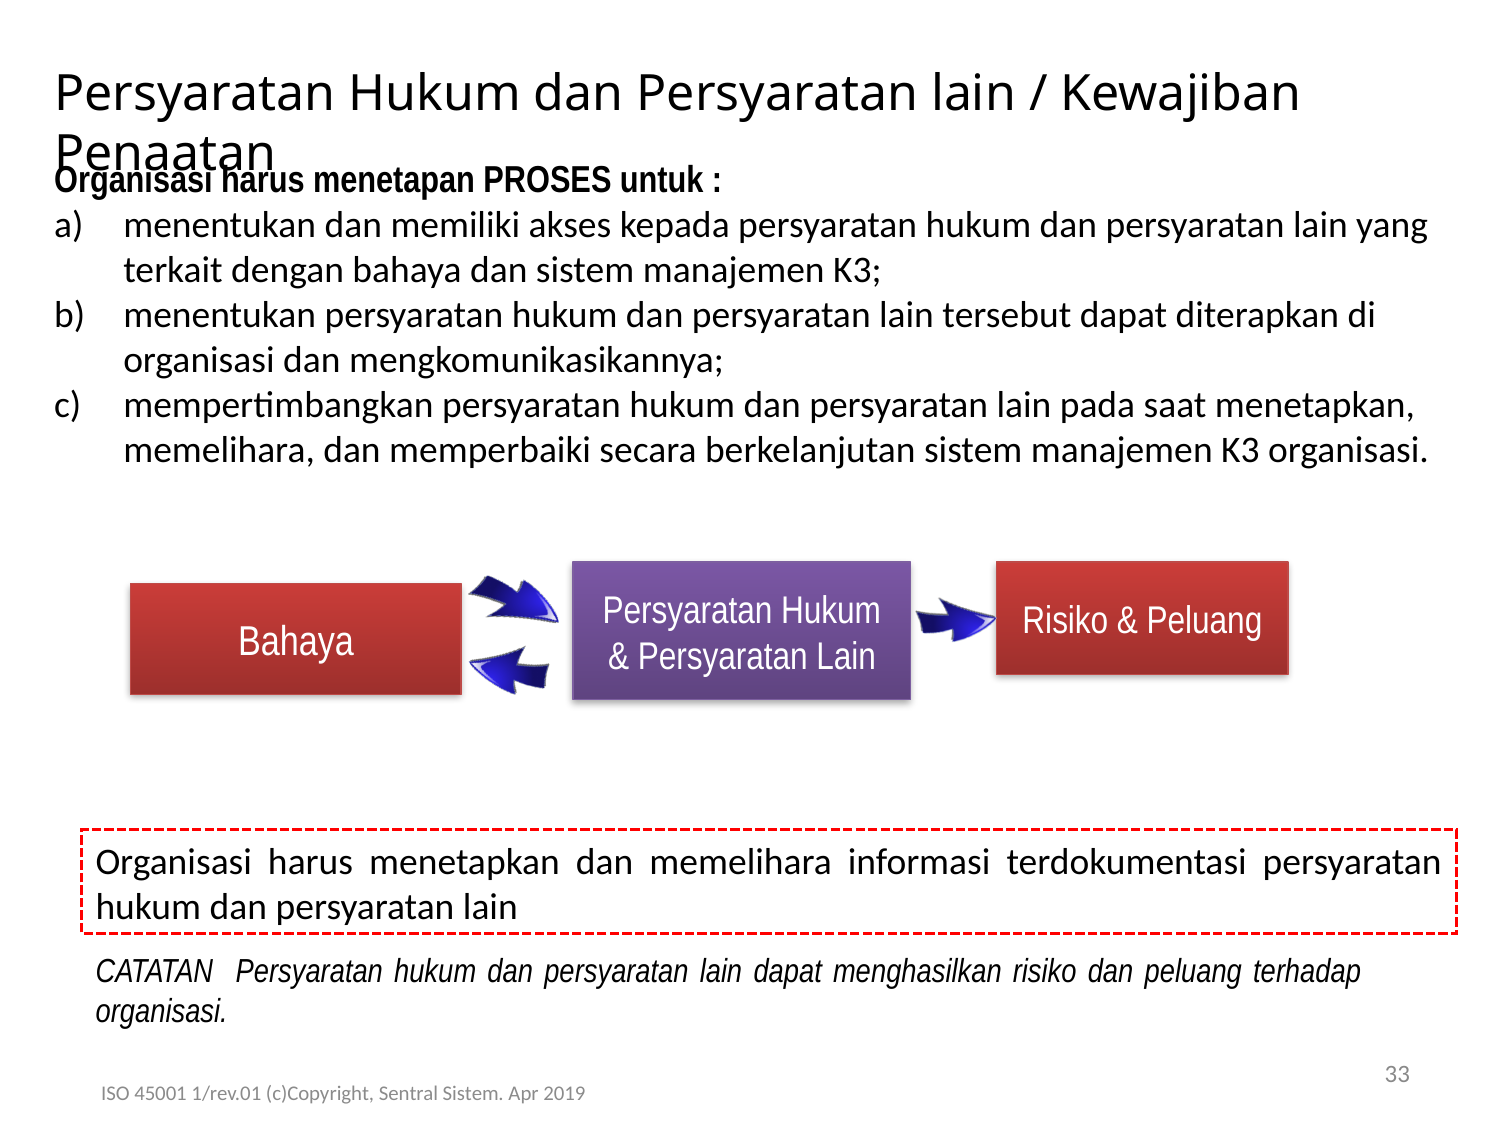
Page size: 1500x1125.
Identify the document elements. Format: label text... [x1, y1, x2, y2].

picture [467, 555, 558, 713]
text_box CATATAN Persyaratan hukum dan persyaratan lain dapat menghasilkan risiko dan peluang terhadap organisasi. [81, 942, 1377, 1036]
text_box Bahaya [130, 583, 462, 695]
text_box Persyaratan Hukum & Persyaratan Lain [572, 561, 911, 700]
picture [908, 581, 996, 660]
text_box Risiko & Peluang [996, 561, 1289, 675]
text_box Persyaratan Hukum dan Persyaratan lain / Kewajiban Penaatan [37, 51, 1500, 190]
slide_number 33 [1074, 1042, 1425, 1103]
text_box Organisasi harus menetapan PROSES untuk : menentukan dan memiliki akses kepada persyaratan hukum dan persyaratan lain yang terkait dengan bahaya dan sistem manajemen K3; menentukan persyaratan hukum dan persyaratan lain tersebut dapat diterapkan di organisasi dan mengkomunikasikannya; mempertimbangkan persyaratan hukum dan persyaratan lain pada saat menetapkan, memelihara, dan memperbaiki secara berkelanjutan sistem manajemen K3 organisasi. [39, 190, 1485, 523]
text_box Organisasi harus menetapkan dan memelihara informasi terdokumentasi persyaratan hukum dan persyaratan lain [81, 829, 1457, 934]
footer ISO 45001 1/rev.01 (c)Copyright, Sentral Sistem. Apr 2019 [0, 1062, 716, 1123]
